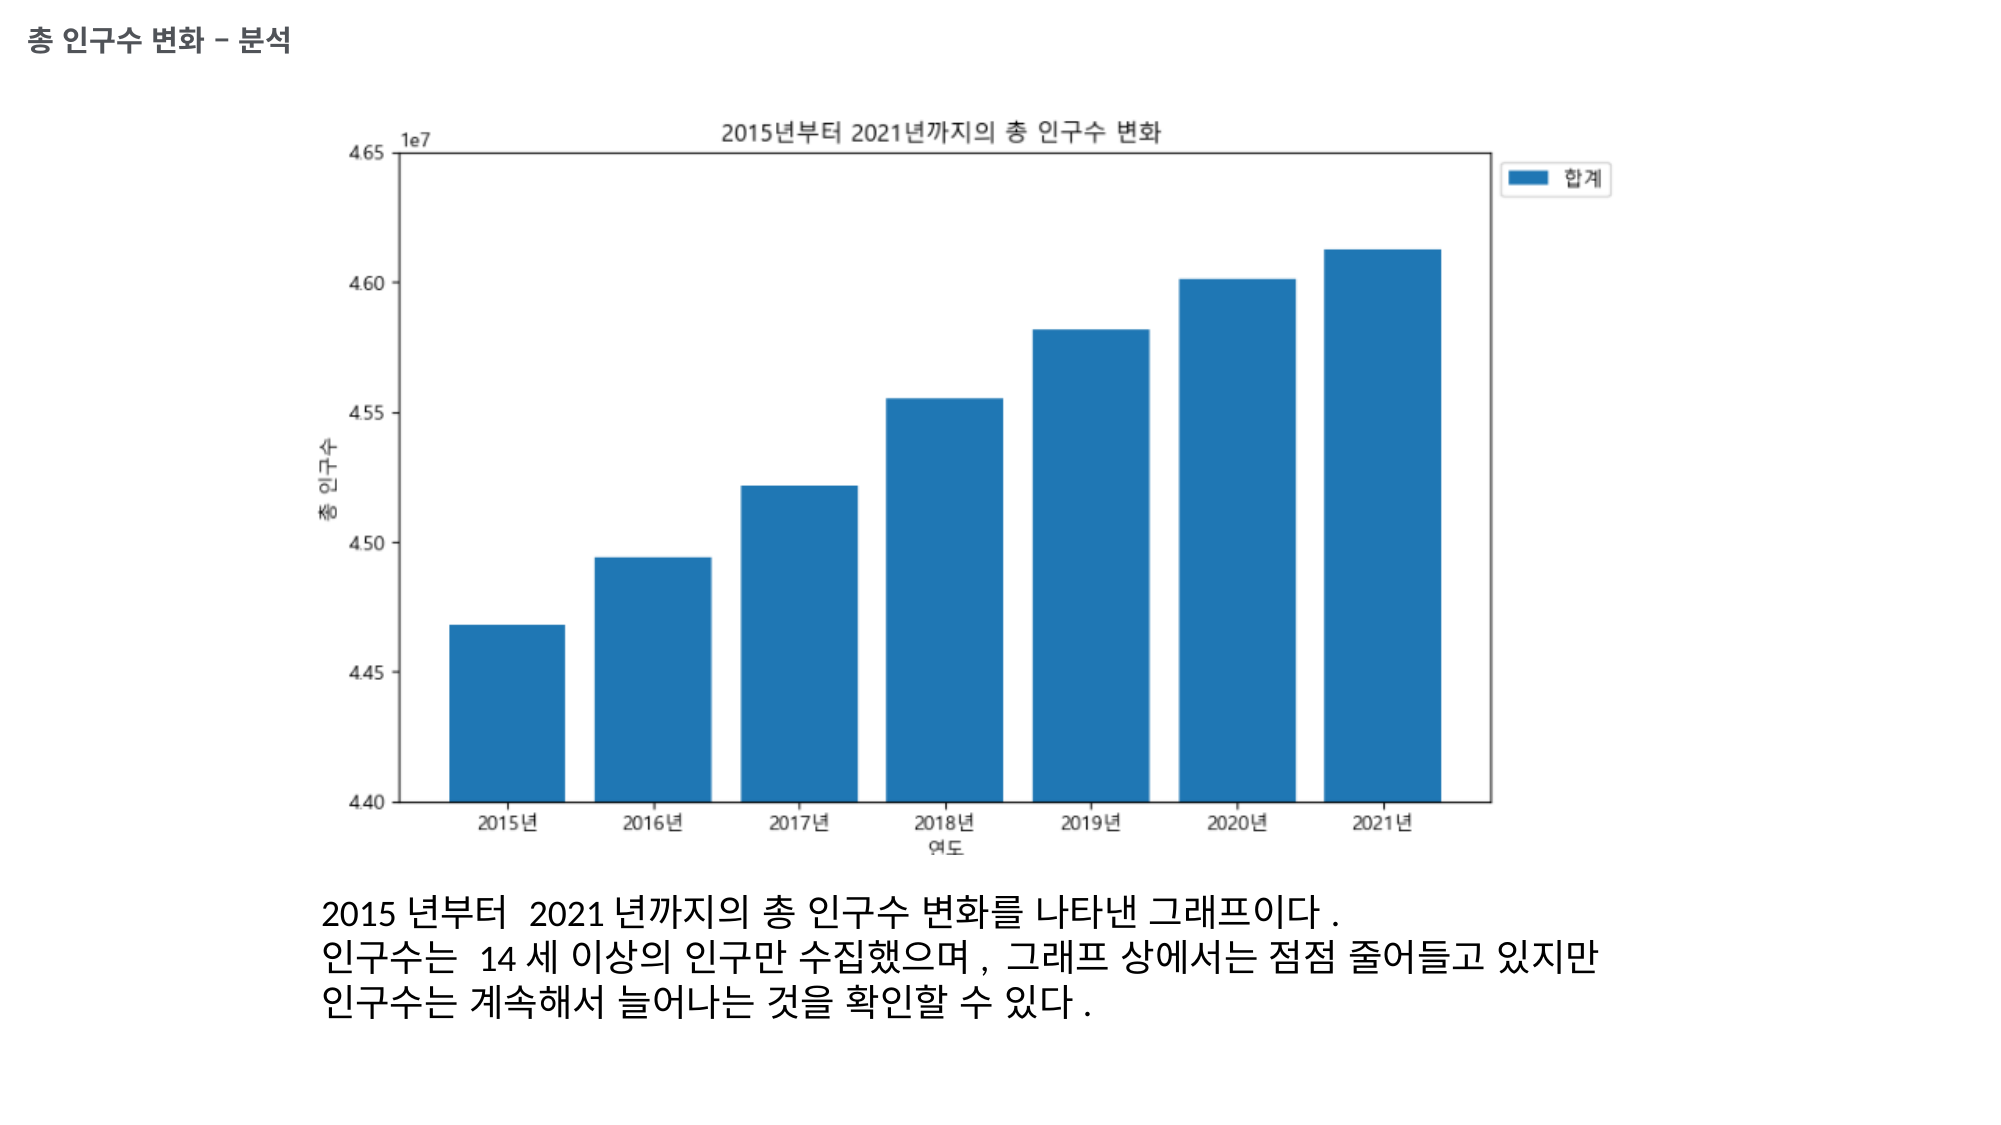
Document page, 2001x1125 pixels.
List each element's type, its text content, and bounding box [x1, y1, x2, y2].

text_box 총 인구수 변화 – 분석 [12, 14, 1346, 65]
text_box 2015년부터 2021년까지의 총 인구수 변화를 나타낸 그래프이다. 인구수는 14세 이상의 인구만 수집했으며, 그래프 상에서는 점점 줄어들고 있지만 인구수는 계속해서 늘어나는 것을 확인할 수 있다. [306, 881, 1689, 1032]
picture [301, 109, 1648, 855]
